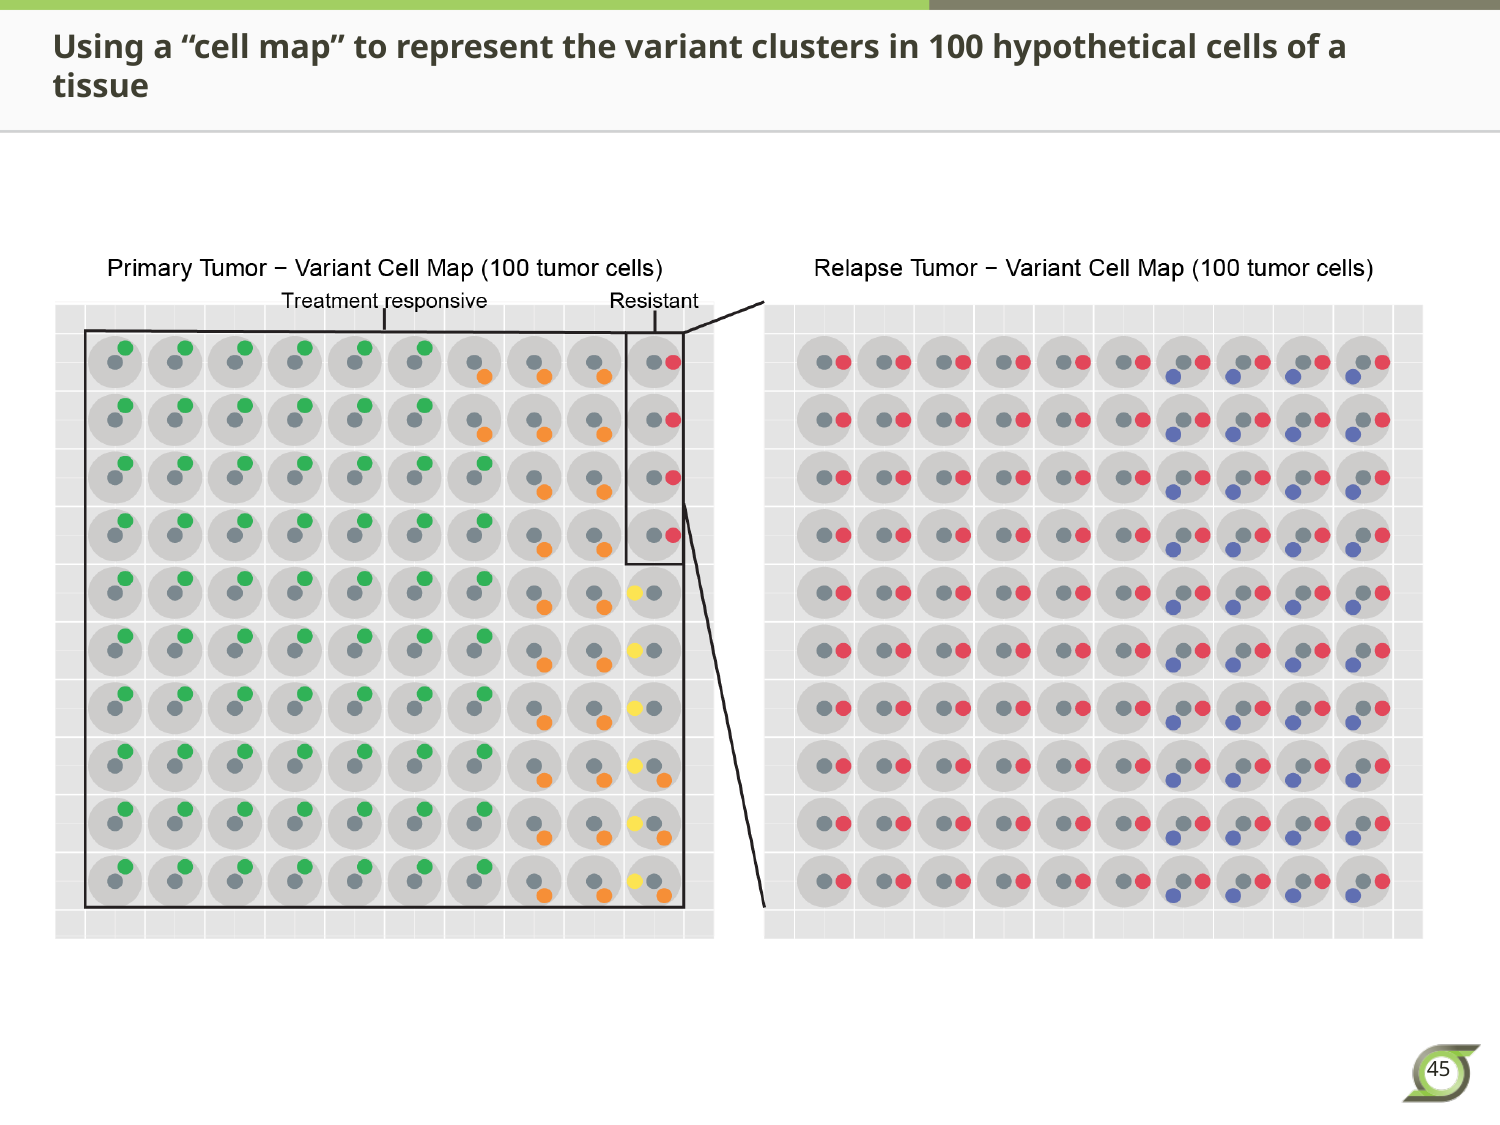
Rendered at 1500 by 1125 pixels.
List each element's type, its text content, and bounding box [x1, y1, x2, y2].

title Using a “cell map” to represent the variant clusters in 100 hypothetical cells of a tissue [37, 18, 1454, 112]
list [30, 243, 1450, 972]
